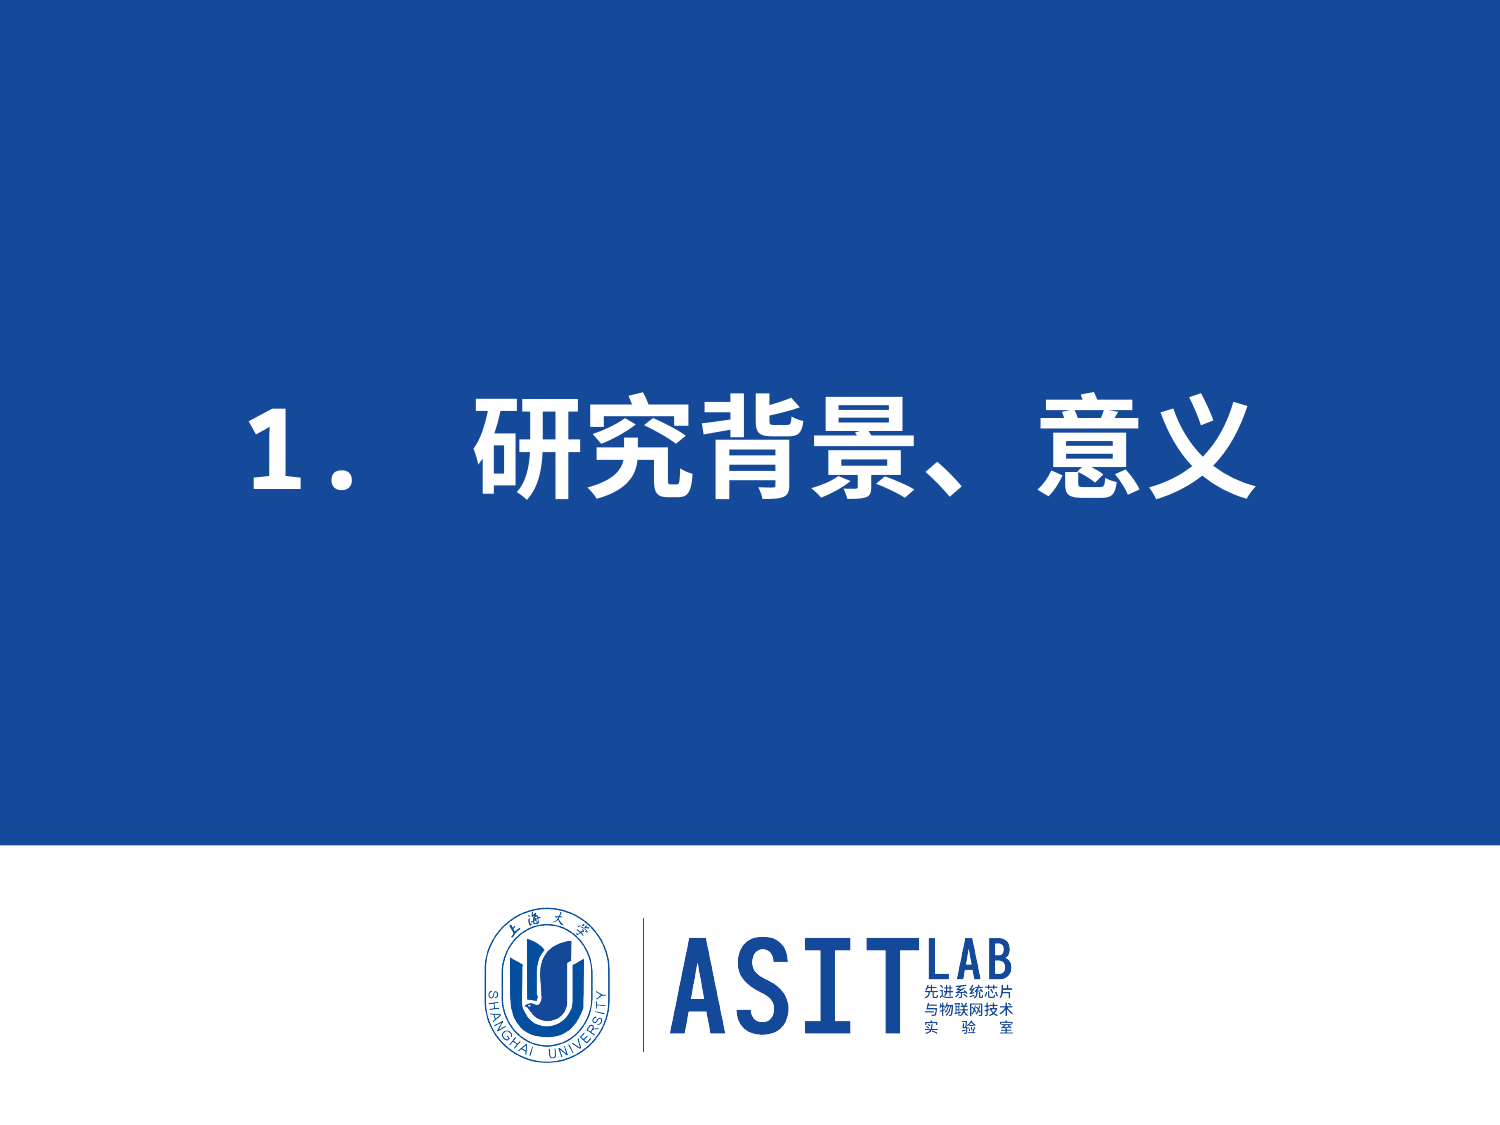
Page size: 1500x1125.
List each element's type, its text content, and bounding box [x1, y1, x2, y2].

title 1. 研究背景、意义 [0, 147, 1500, 520]
picture [483, 904, 612, 1066]
